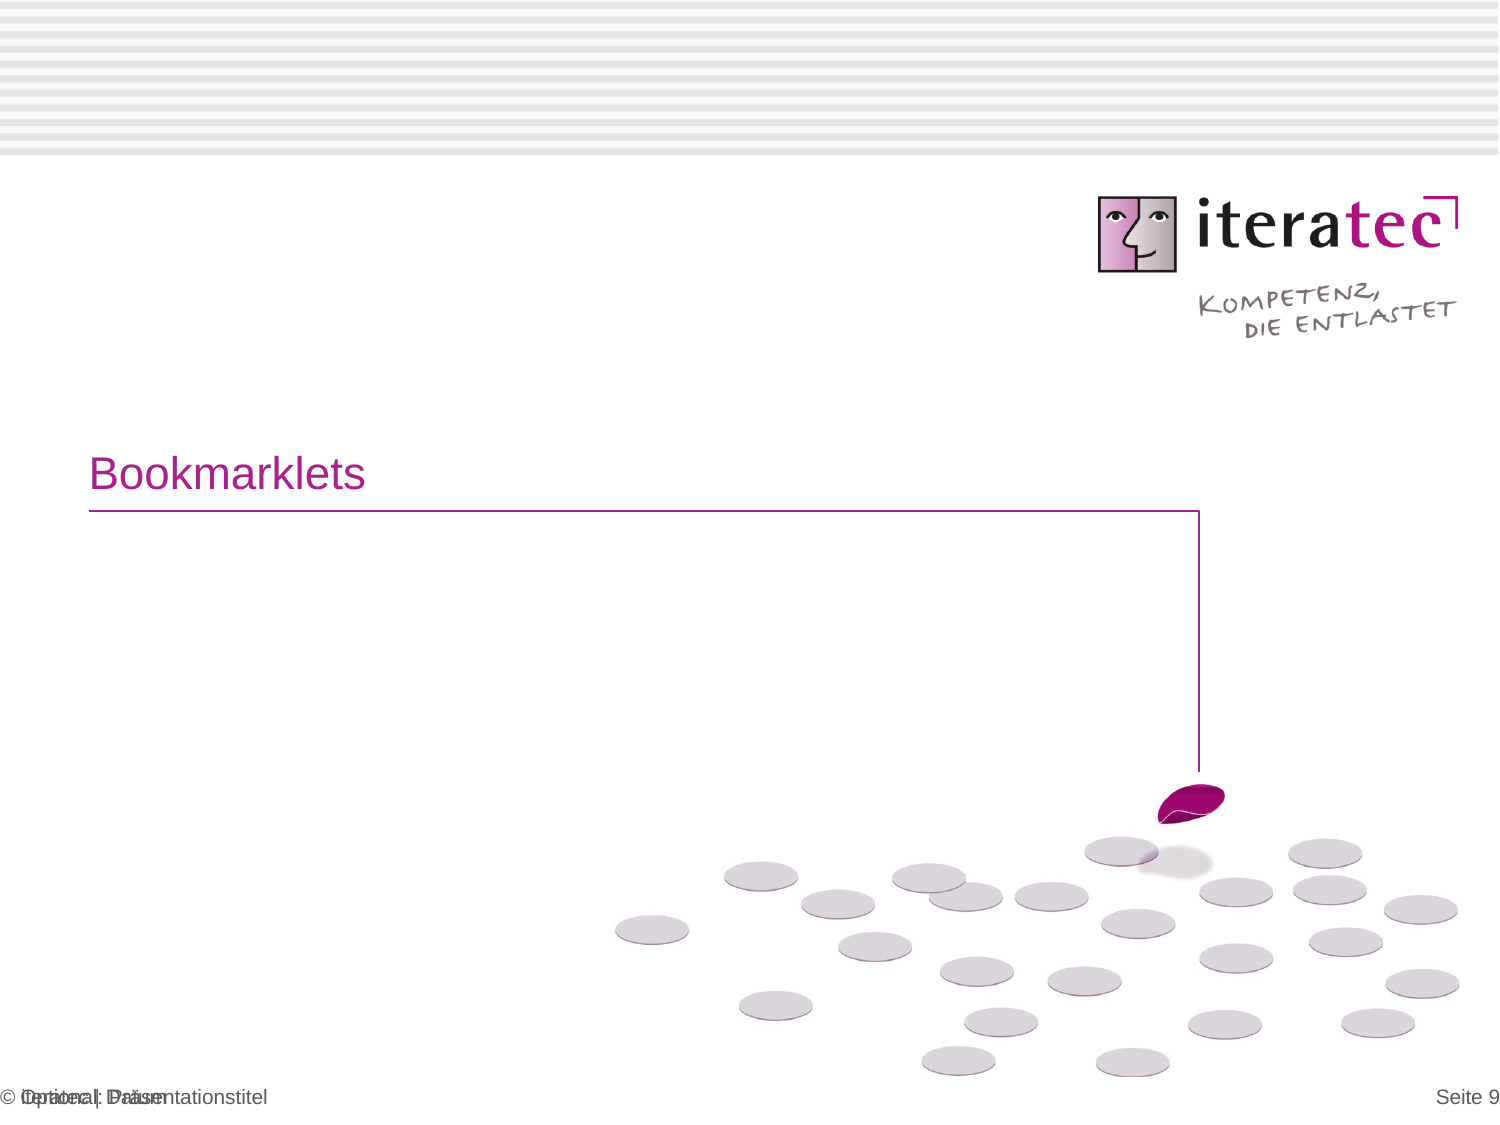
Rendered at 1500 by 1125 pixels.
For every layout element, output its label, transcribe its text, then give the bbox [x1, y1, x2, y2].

title Bookmarklets [88, 373, 1093, 511]
footer Optional: Präsentationstitel [0, 1083, 288, 1109]
slide_number Seite 9 [1359, 1083, 1500, 1109]
picture [1098, 196, 1458, 338]
picture [357, 784, 1468, 1077]
